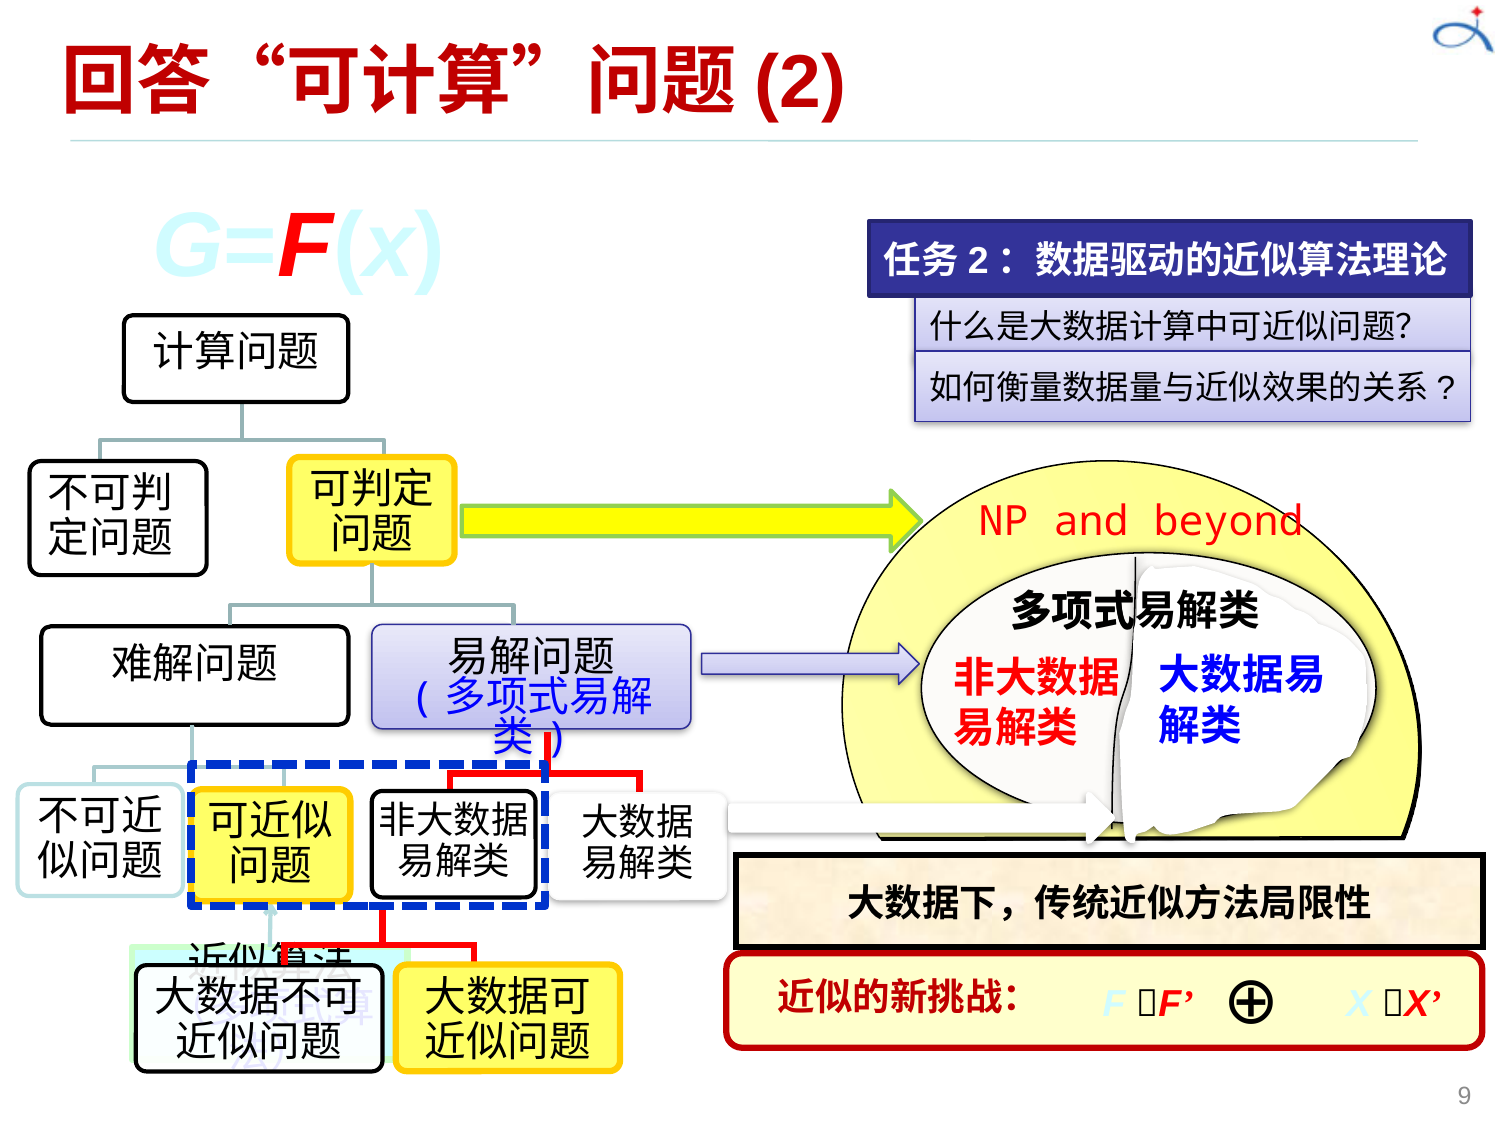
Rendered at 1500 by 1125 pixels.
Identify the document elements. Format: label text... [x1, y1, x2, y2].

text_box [731, 556, 1368, 844]
title 回答“可计算”问题(2) [46, 11, 1419, 143]
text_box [371, 731, 1484, 948]
text_box [1319, 540, 1331, 551]
slide_number 9 [1136, 1065, 1487, 1125]
text_box [1381, 613, 1419, 730]
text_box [17, 315, 692, 1060]
text_box G=F(x) [137, 177, 460, 303]
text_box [701, 552, 1377, 730]
text_box 近似的新挑战： [763, 965, 1056, 1025]
text_box F F’ [1087, 971, 1197, 1032]
text_box [724, 955, 1197, 1050]
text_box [868, 220, 1471, 422]
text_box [1202, 948, 1484, 1049]
text_box [696, 488, 924, 551]
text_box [135, 764, 621, 1072]
text_box [987, 460, 1232, 486]
text_box NP and beyond [963, 486, 1319, 551]
picture [1432, 5, 1495, 55]
text_box [899, 498, 963, 551]
